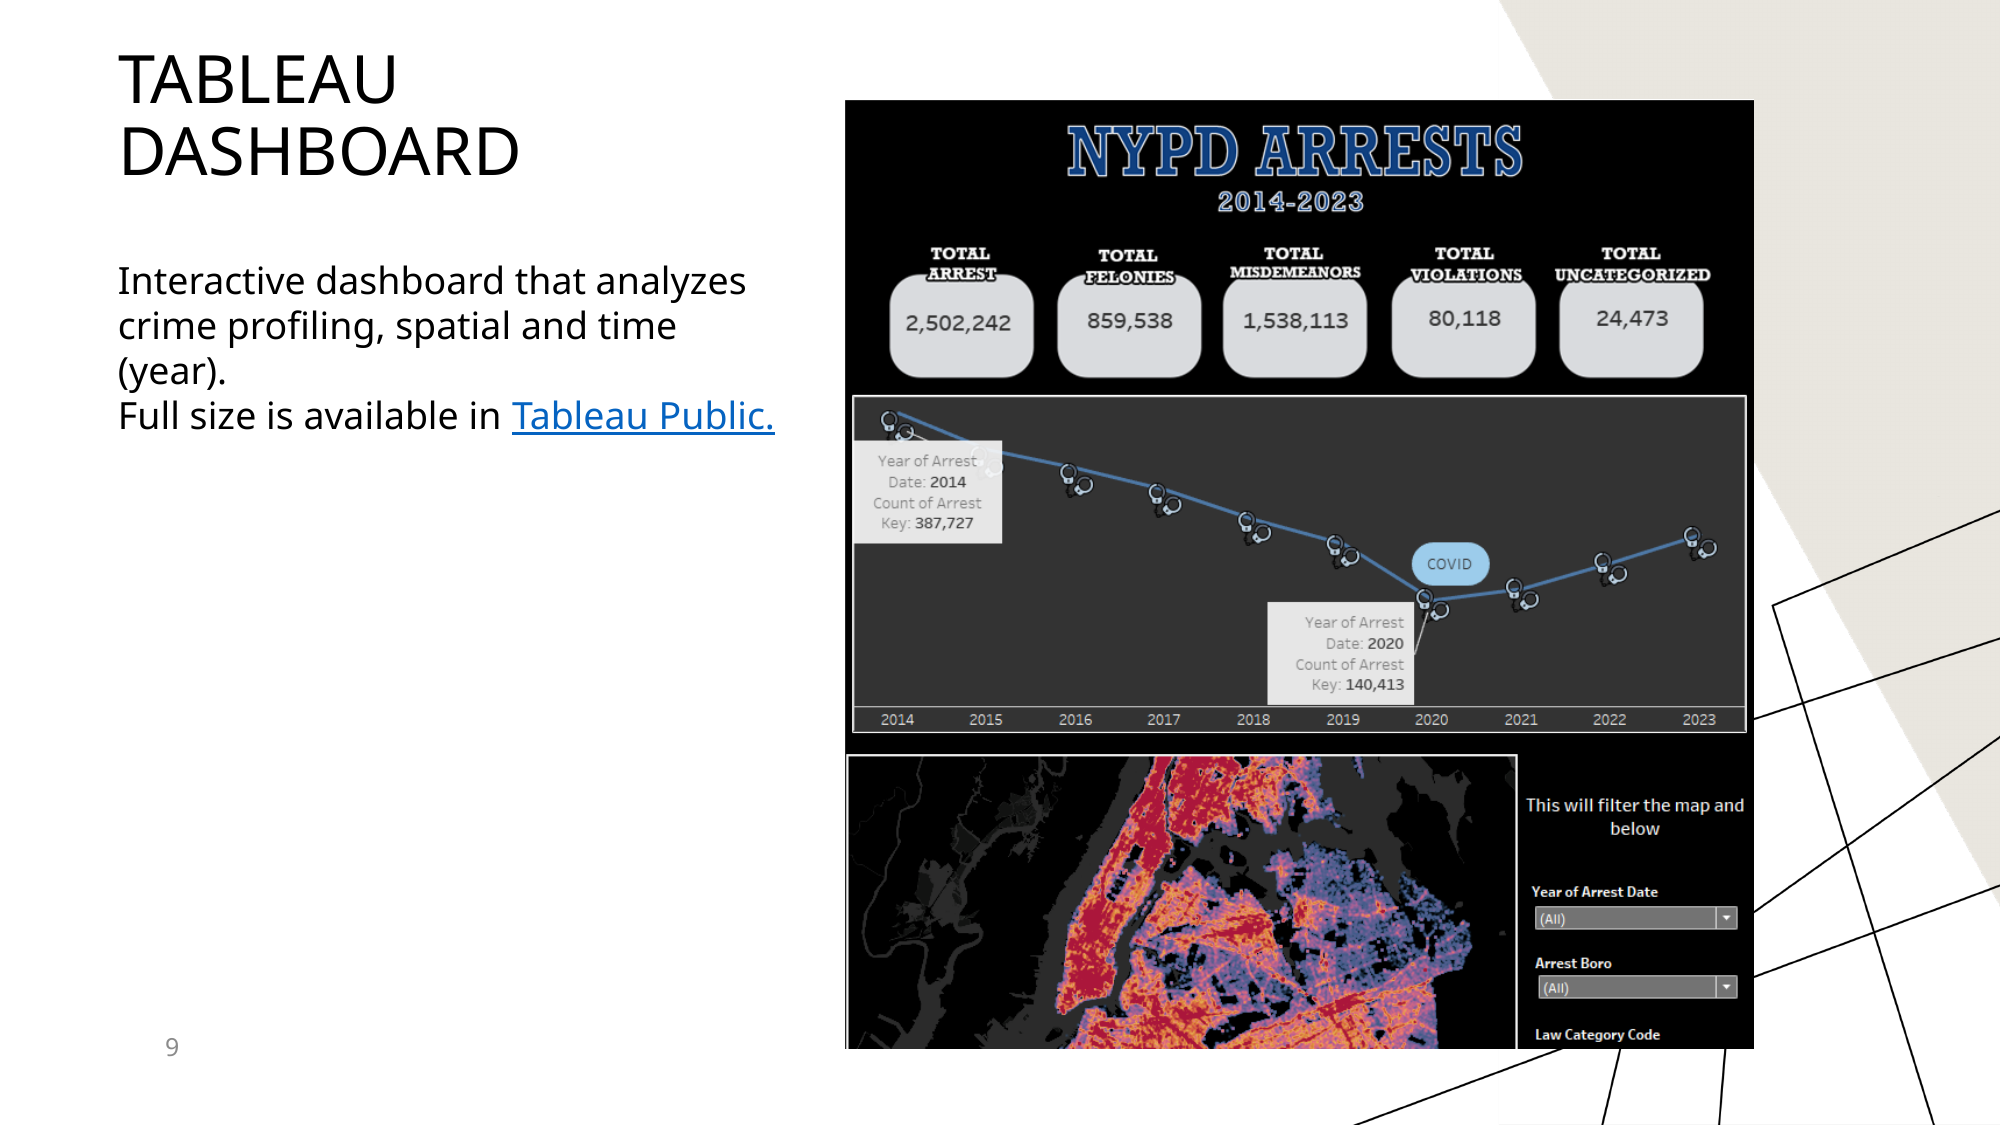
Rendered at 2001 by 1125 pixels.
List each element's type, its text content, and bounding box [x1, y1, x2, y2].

slide_number 9 [150, 1024, 254, 1074]
picture [844, 0, 2000, 1125]
text_box Interactive dashboard that analyzes crime profiling, spatial and time (year). Full size is available in Tableau Public. [102, 249, 798, 451]
title Tableau Dashboard [103, 59, 785, 177]
